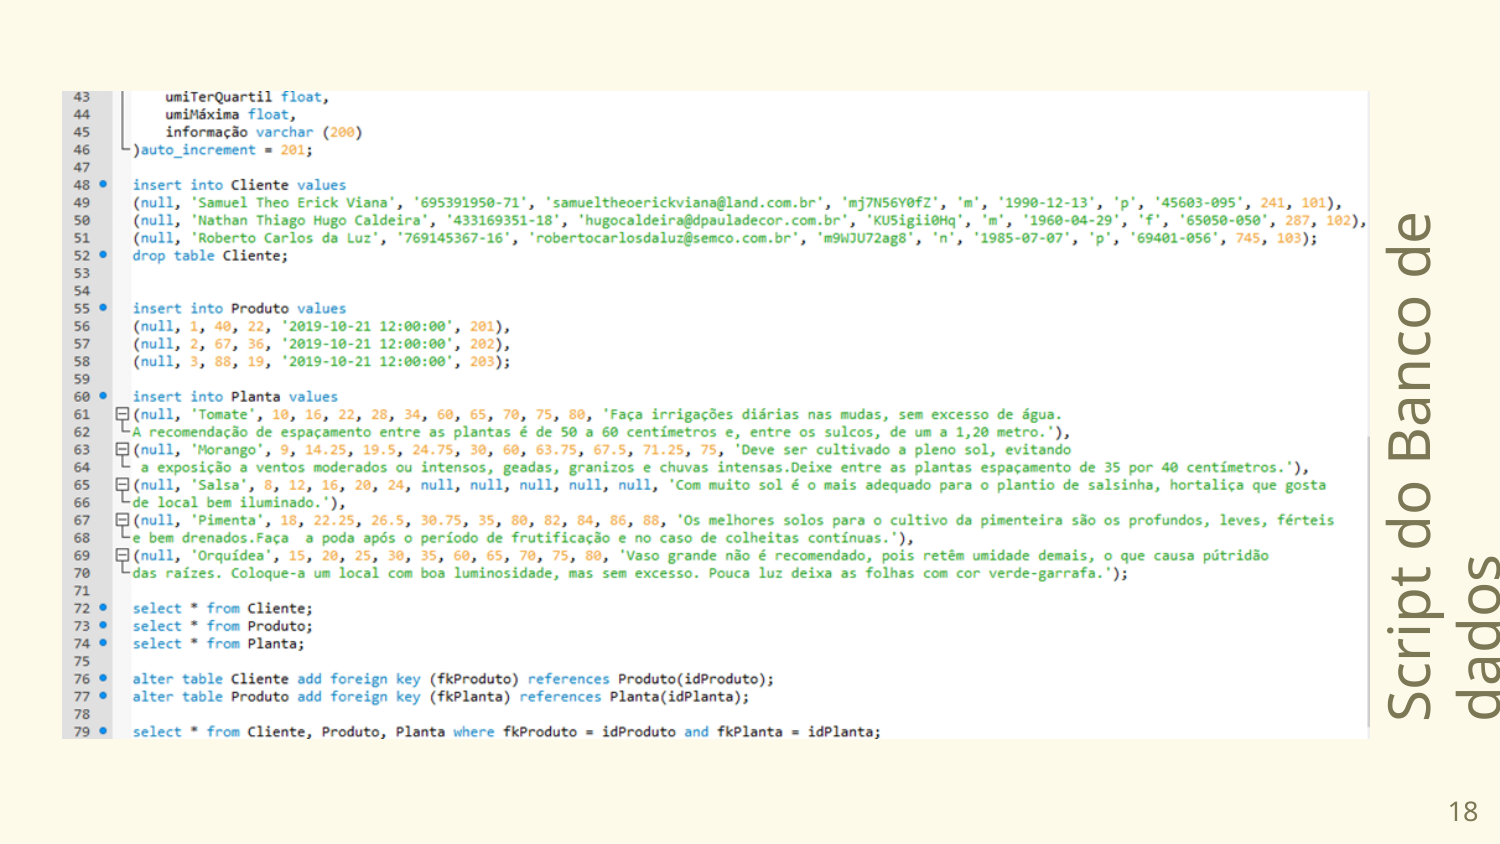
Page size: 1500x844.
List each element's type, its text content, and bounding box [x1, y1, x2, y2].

slide_number ‹#› [1403, 779, 1494, 844]
picture [62, 90, 1370, 739]
title Script do Banco de dados [1357, 20, 1452, 738]
